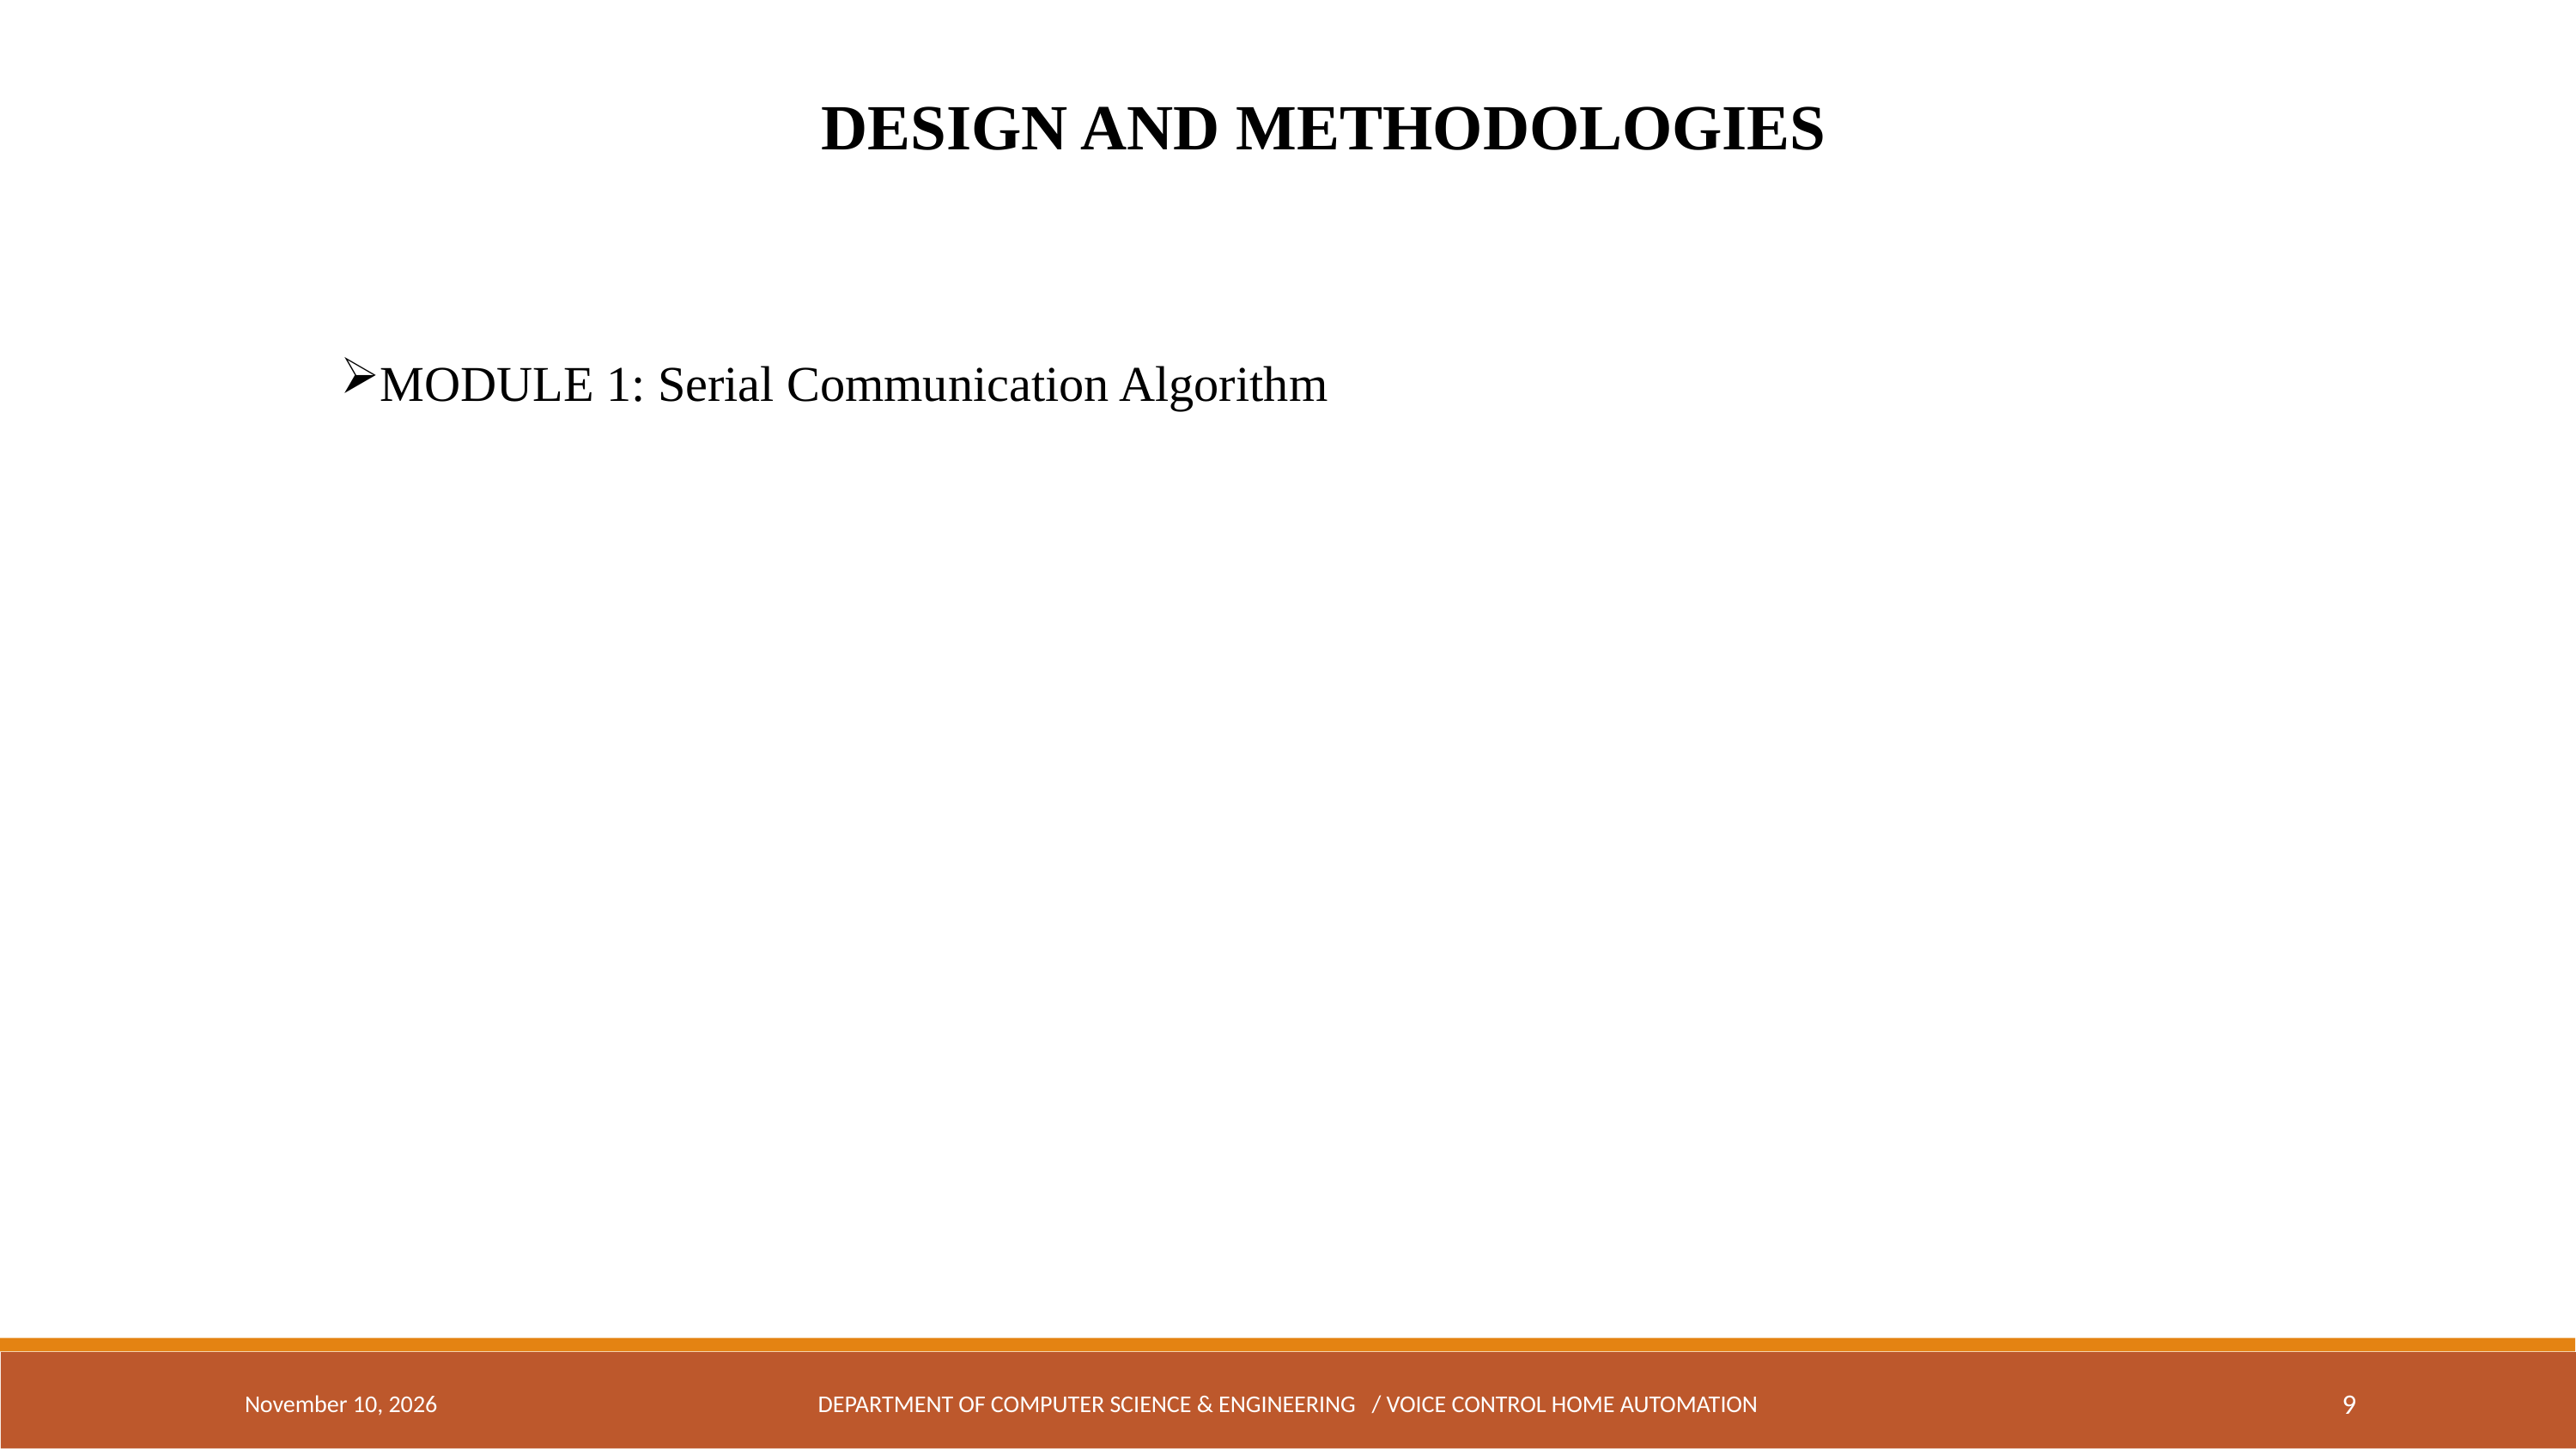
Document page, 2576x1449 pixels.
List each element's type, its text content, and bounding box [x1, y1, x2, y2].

footer DEPARTMENT OF COMPUTER SCIENCE & ENGINEERING / Voice Control Home Automation [779, 1364, 1798, 1442]
slide_number 9 [2092, 1364, 2369, 1442]
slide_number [232, 1364, 755, 1442]
text_box DESIGN AND METHODOLOGIES [744, 39, 1840, 169]
text_box MODULE 1: Serial Communication Algorithm [327, 345, 2228, 418]
